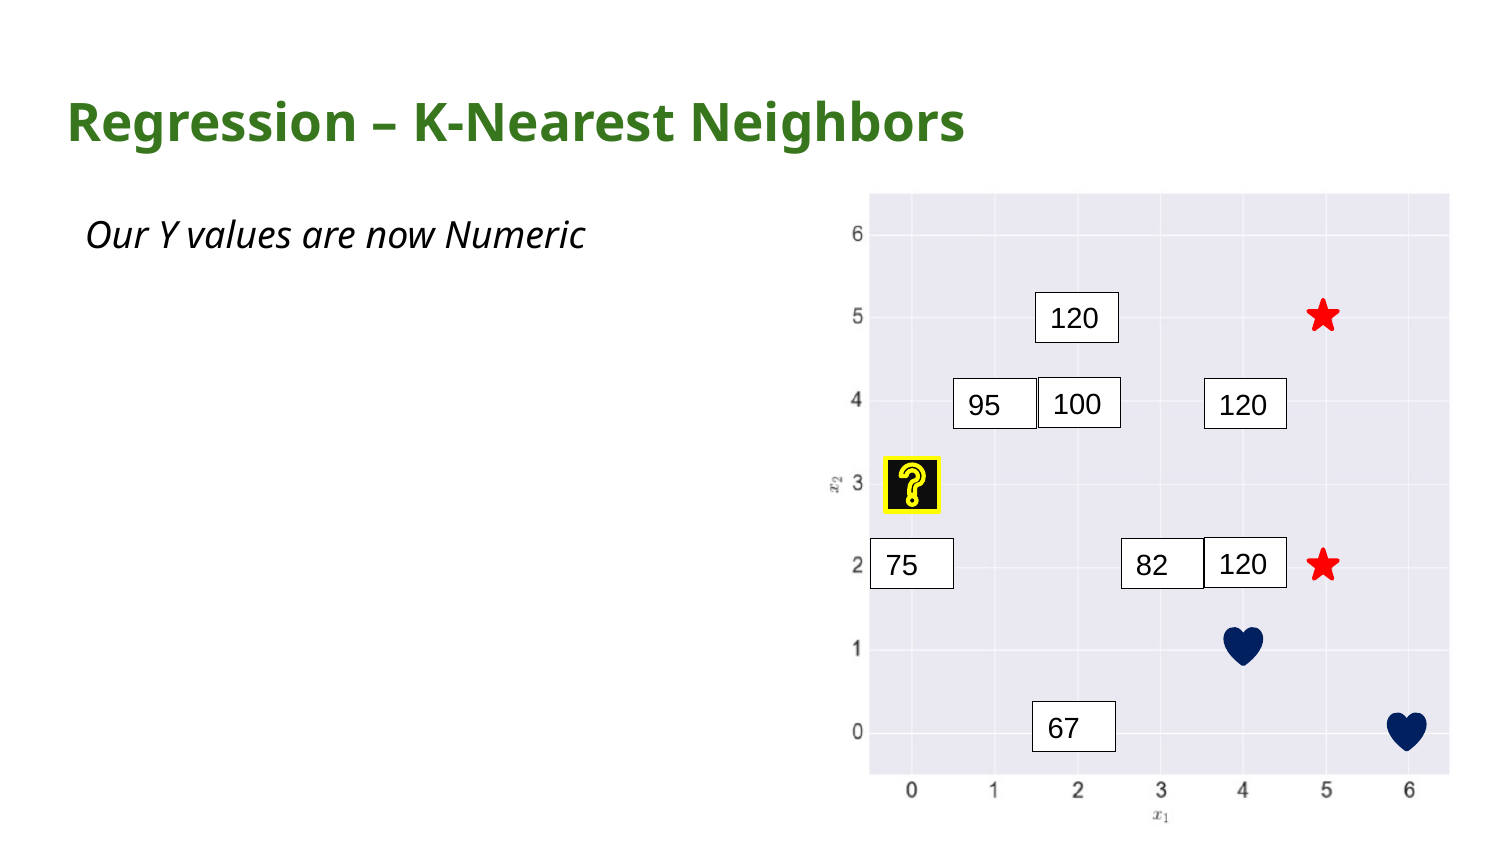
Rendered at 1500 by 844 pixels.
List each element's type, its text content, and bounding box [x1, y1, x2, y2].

title Regression – K-Nearest Neighbors [51, 72, 1449, 167]
list Our Y values are now Numeric [51, 189, 819, 750]
picture [822, 188, 1453, 832]
